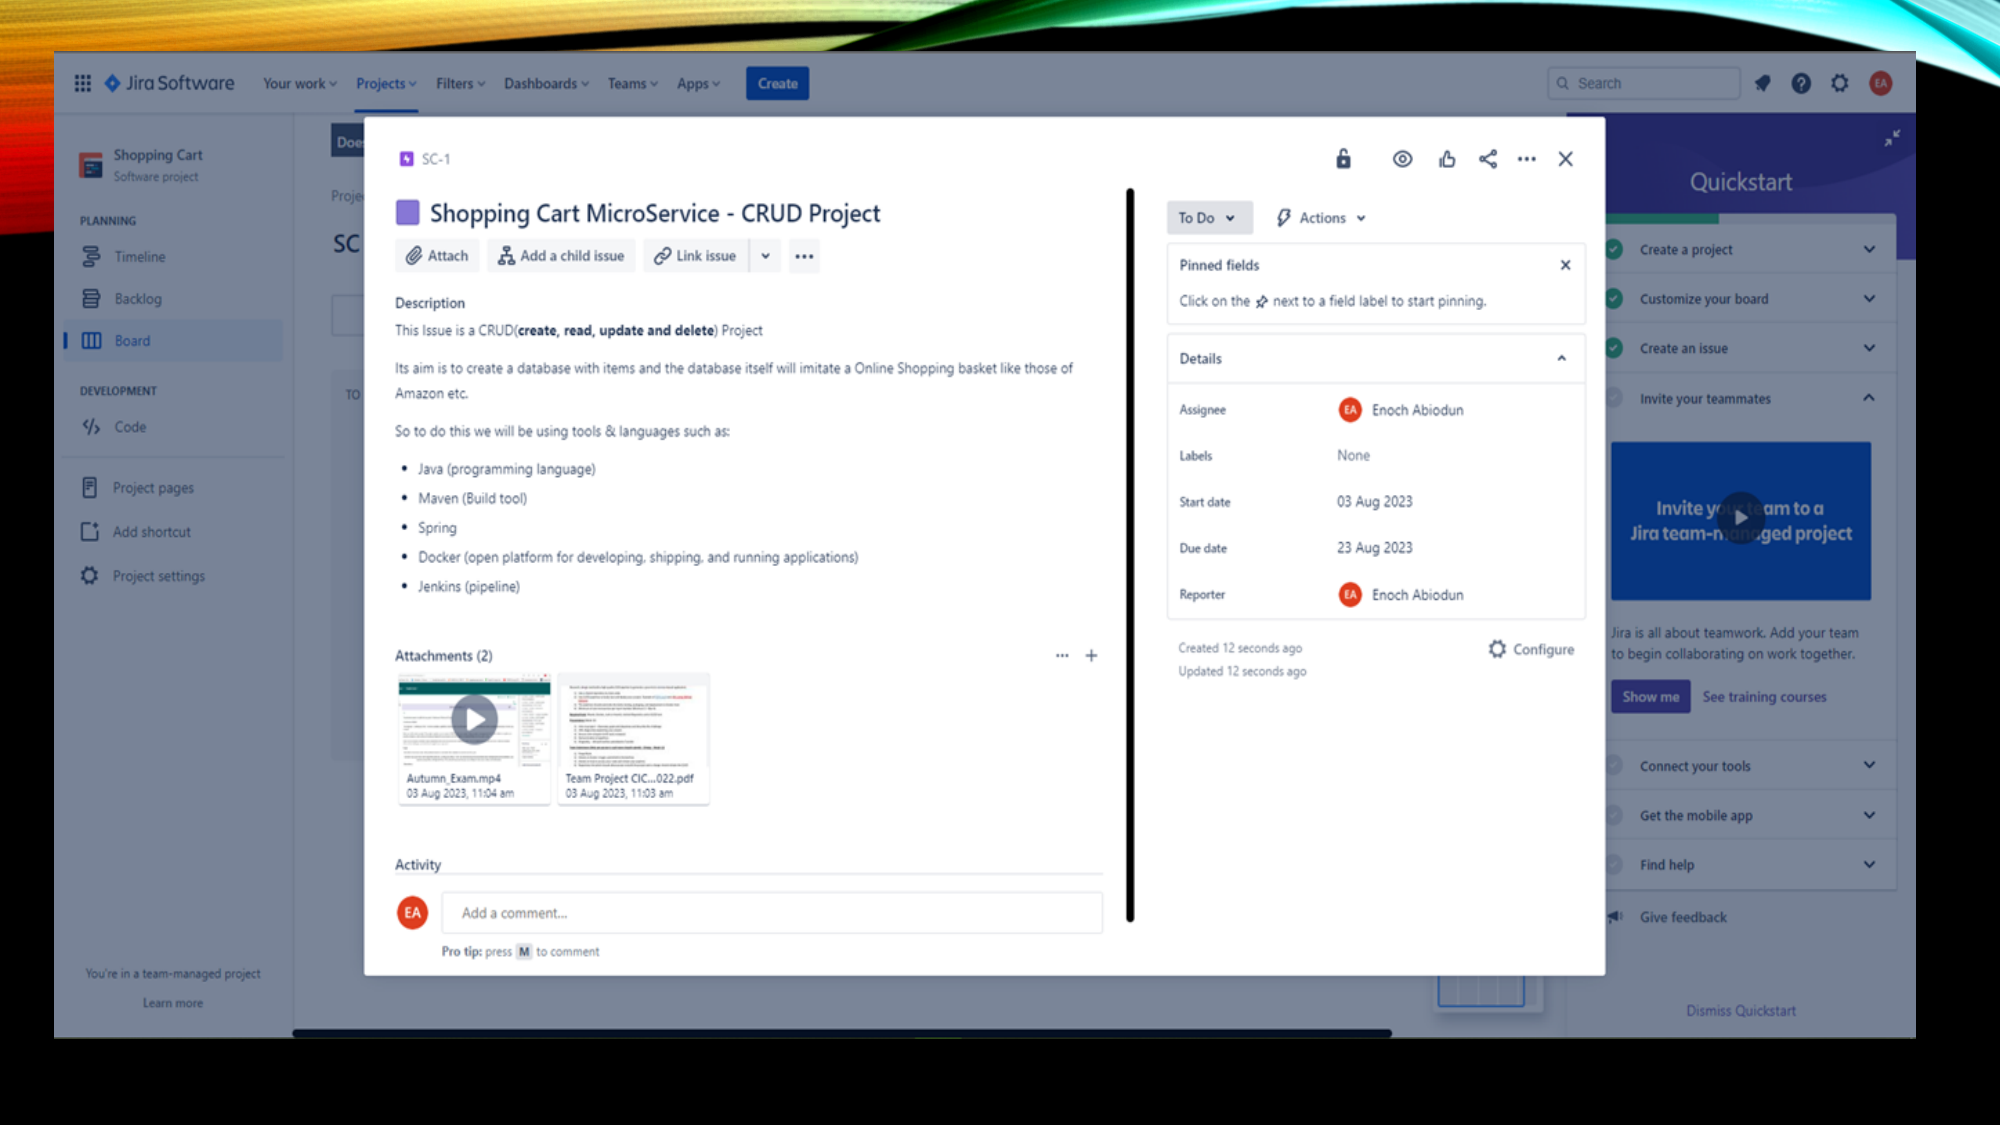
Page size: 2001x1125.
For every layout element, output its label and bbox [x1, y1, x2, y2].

picture [0, 0, 2000, 237]
list [54, 51, 1916, 1039]
